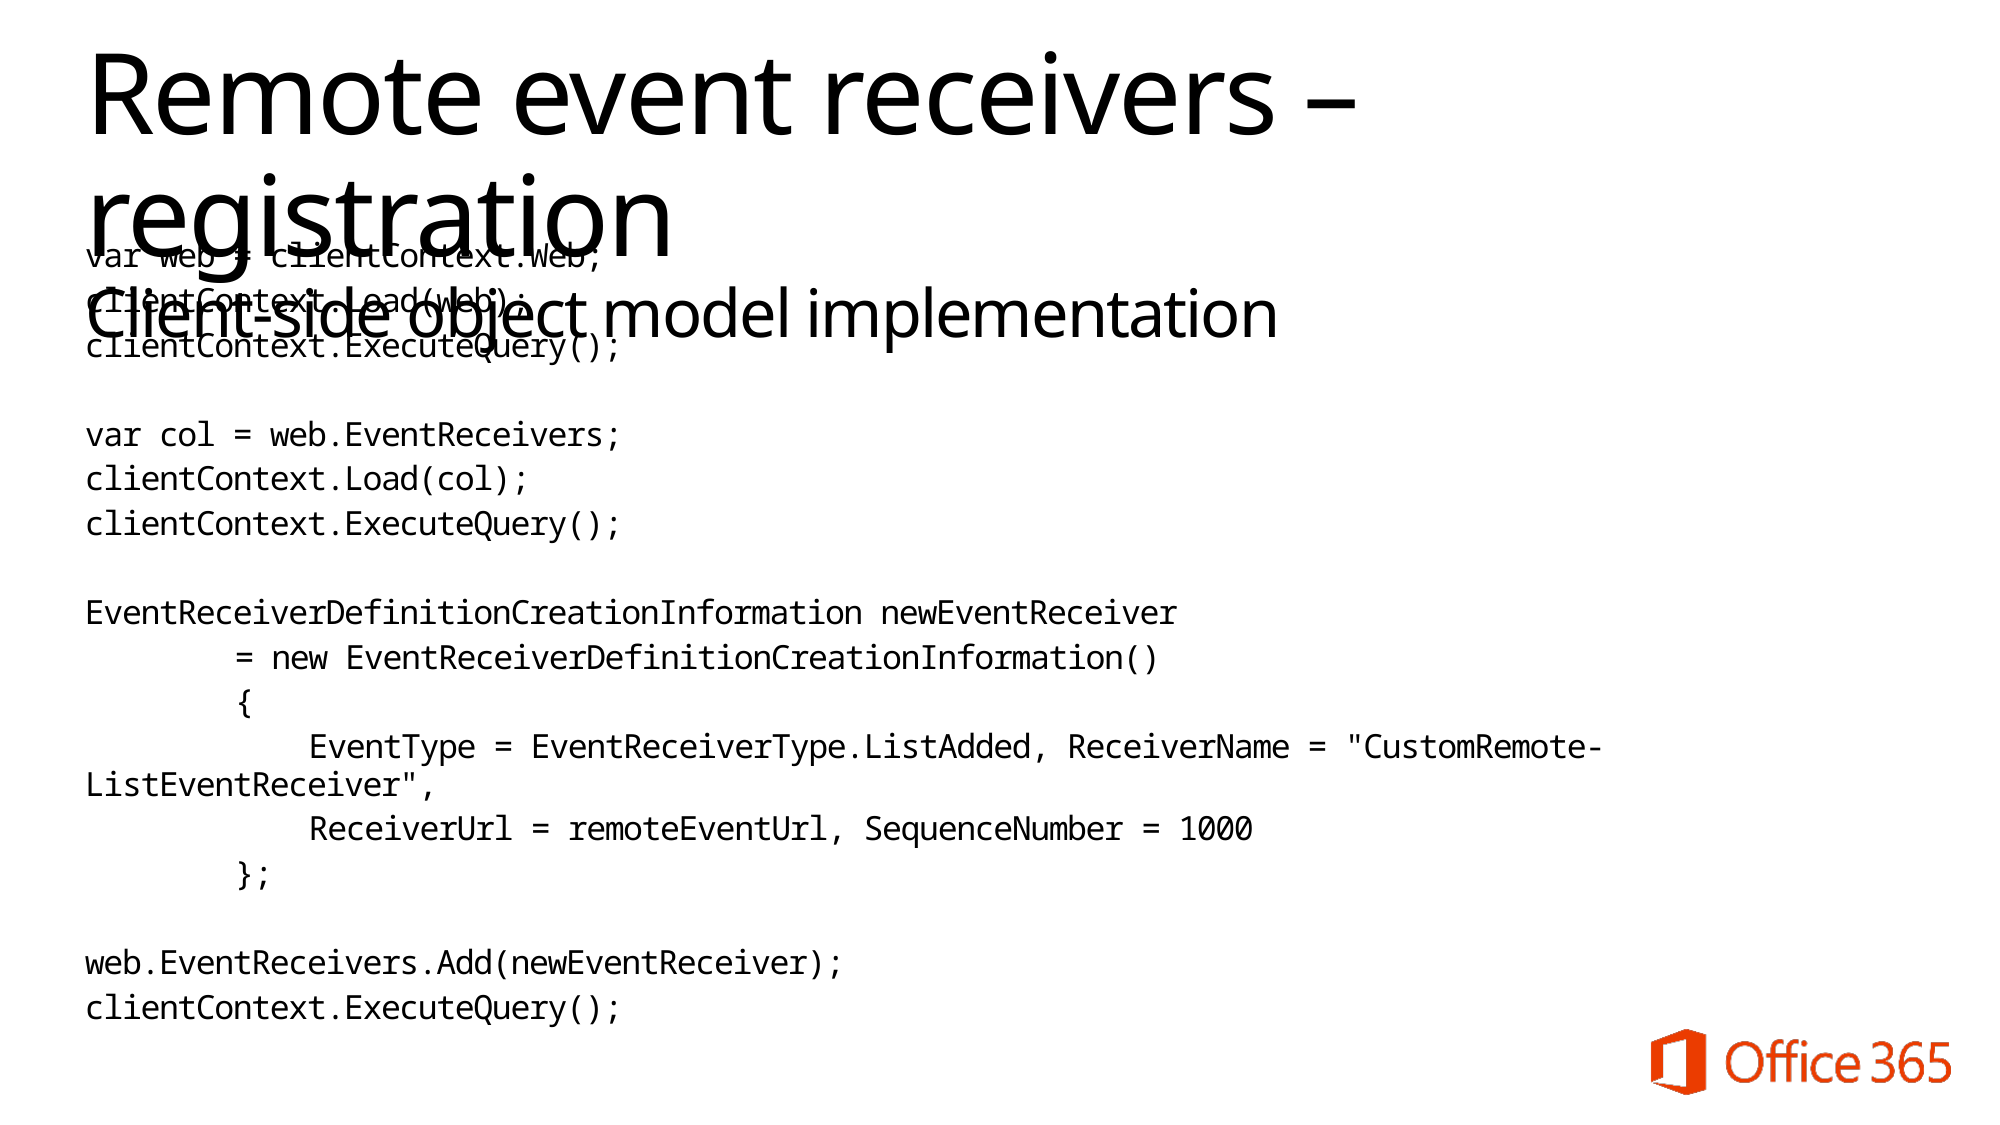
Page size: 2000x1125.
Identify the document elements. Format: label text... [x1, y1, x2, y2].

picture [1622, 1000, 1978, 1124]
list var web = clientContext.Web; clientContext.Load(web); clientContext.ExecuteQuery(); var col = web.EventReceivers; clientContext.Load(col); clientContext.ExecuteQuery(); EventReceiverDefinitionCreationInformation newEventReceiver = new EventReceiverDefinitionCreationInformation() { EventType = EventReceiverType.ListAdded, ReceiverName = "CustomRemote-ListEventReceiver", ReceiverUrl = remoteEventUrl, SequenceNumber = 1000 }; web.EventReceivers.Add(newEventReceiver); clientContext.ExecuteQuery(); [85, 237, 1915, 564]
title Remote event receivers – registration Client-side object model implementation [85, 37, 1914, 161]
